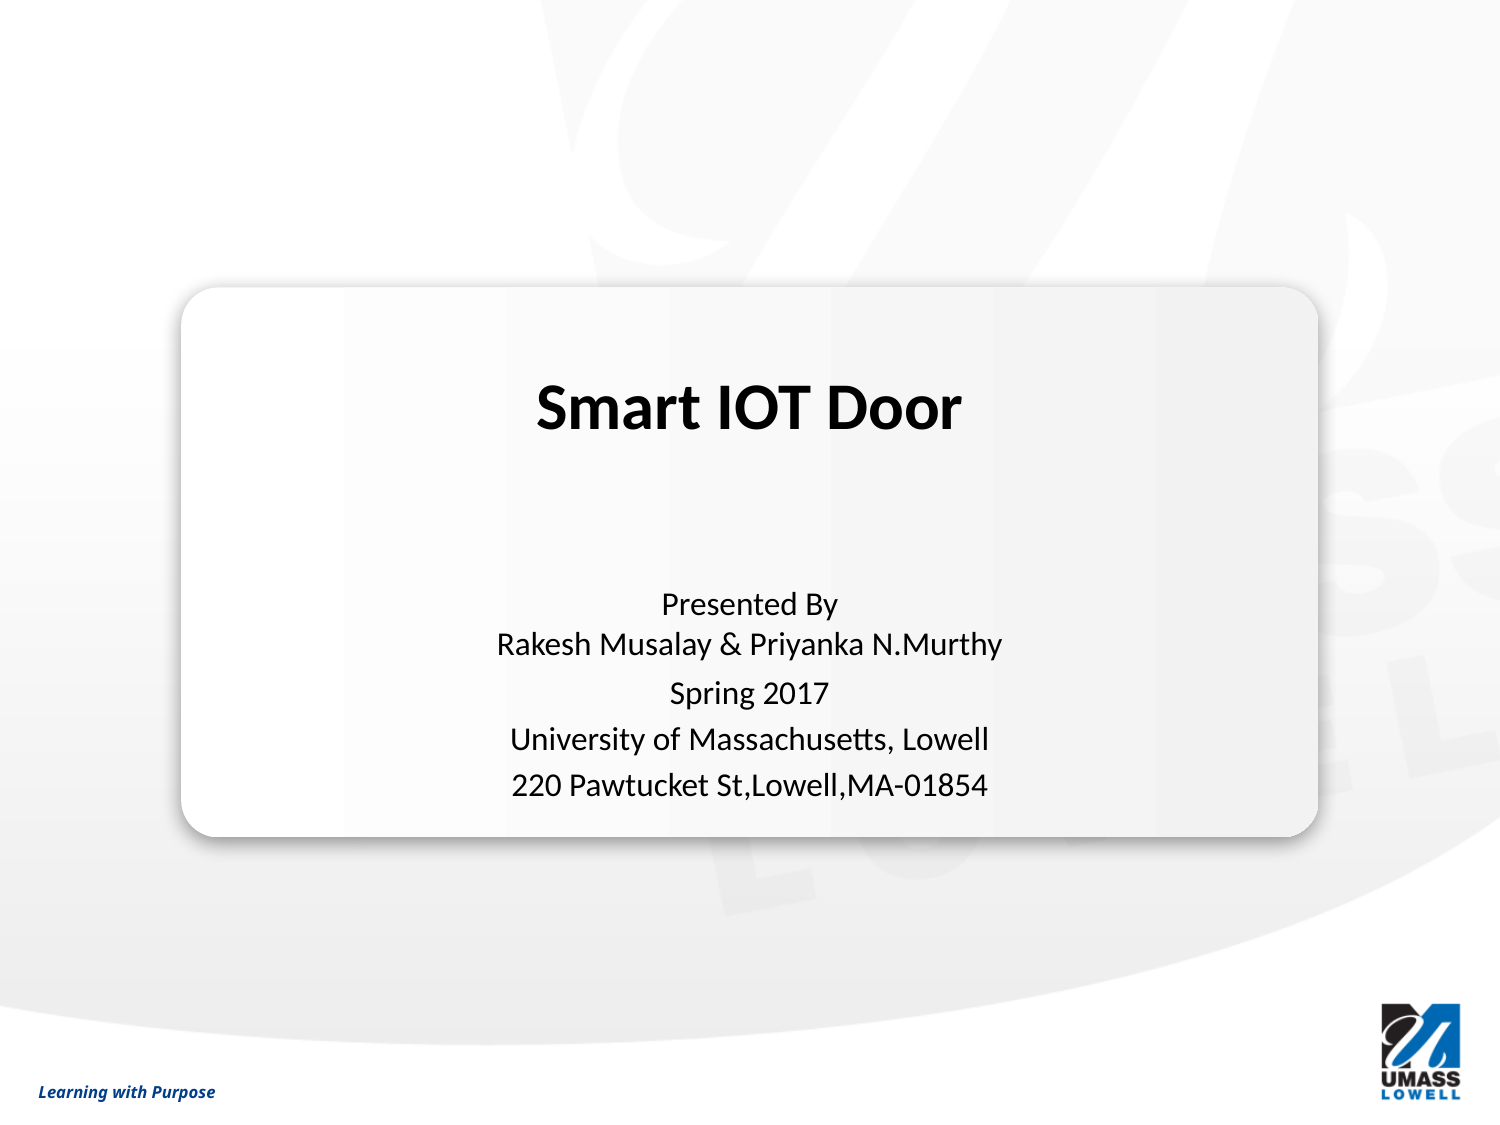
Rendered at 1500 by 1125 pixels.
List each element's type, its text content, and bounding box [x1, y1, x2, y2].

subtitle Presented By Rakesh Musalay & Priyanka N.Murthy Spring 2017 University of Massachusetts, Lowell 220 Pawtucket St,Lowell,MA-01854 [225, 575, 1275, 813]
picture [0, 0, 1500, 1125]
title Smart IOT Door [212, 324, 1288, 450]
